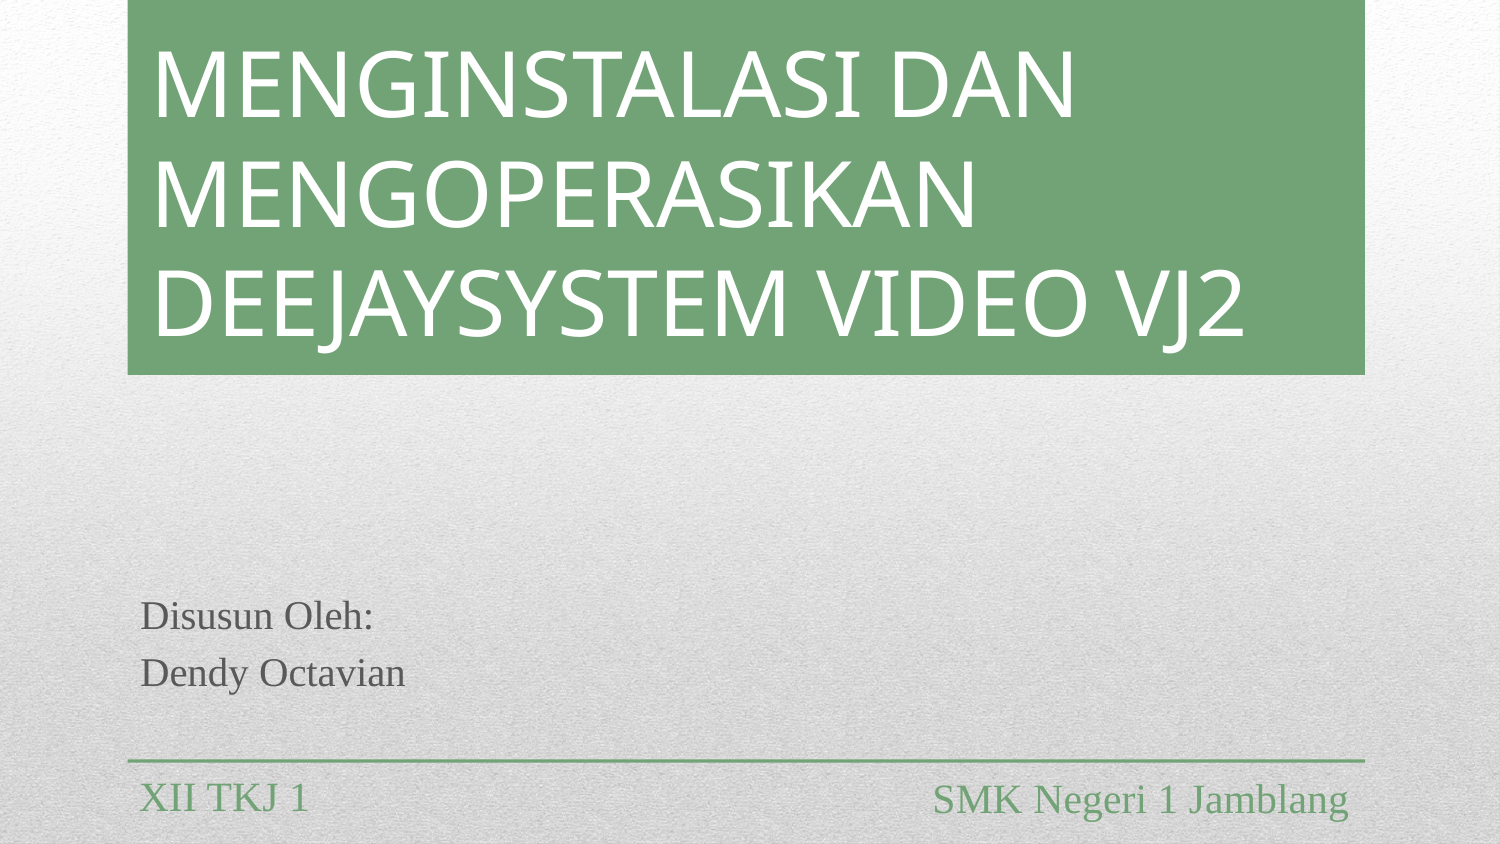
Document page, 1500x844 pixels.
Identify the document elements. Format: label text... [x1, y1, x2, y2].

title MENGINSTALASI DAN MENGOPERASIKAN DEEJAYSYSTEM VIDEO VJ2 [135, 20, 1435, 363]
text_box XII TKJ 1 [123, 761, 609, 827]
text_box SMK Negeri 1 Jamblang [879, 764, 1365, 830]
subtitle Disusun Oleh: Dendy Octavian [125, 581, 1250, 704]
